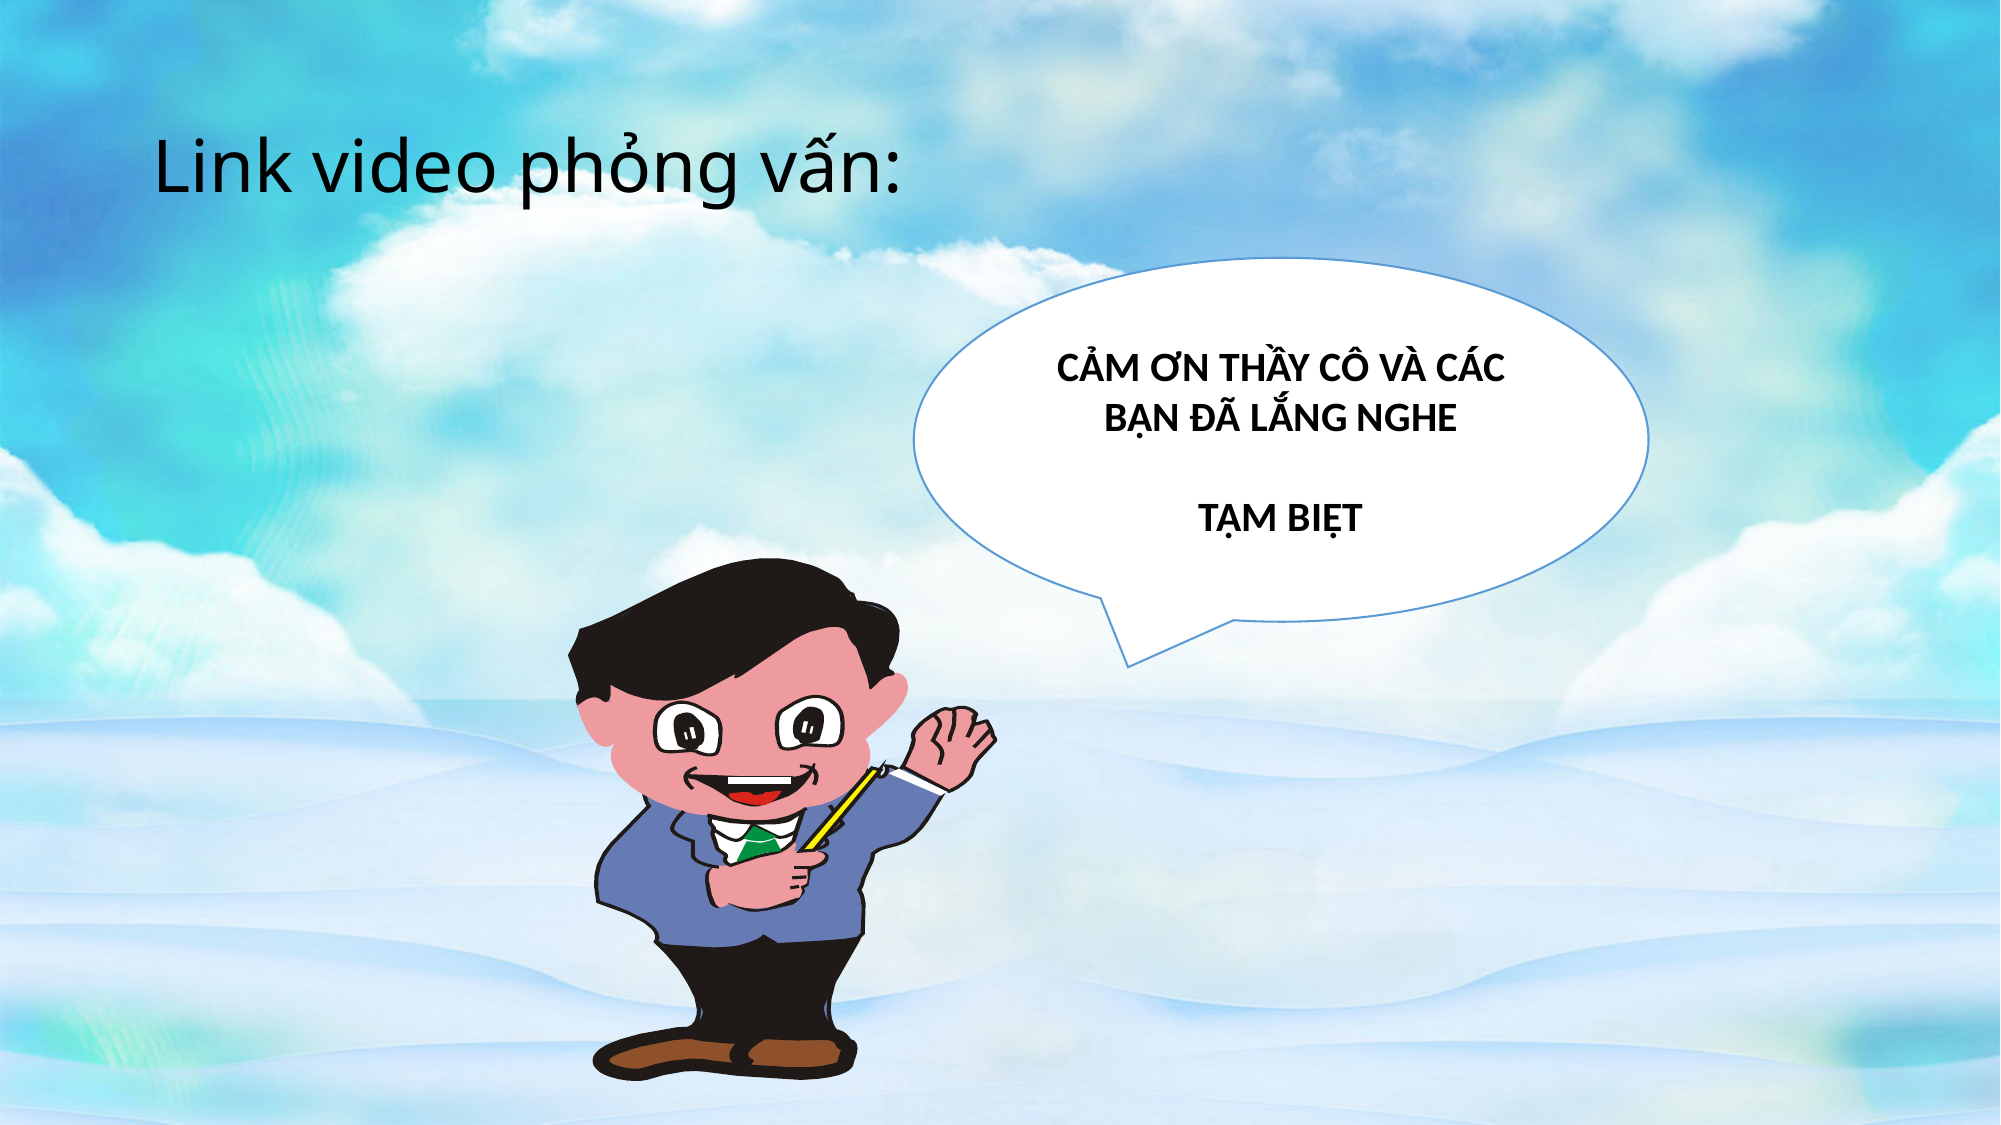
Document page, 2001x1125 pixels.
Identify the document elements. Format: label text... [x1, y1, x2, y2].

text_box CẢM ƠN THẦY CÔ VÀ CÁC BẠN ĐÃ LẮNG NGHE TẠM BIỆT [912, 256, 1650, 669]
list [565, 556, 1000, 1083]
picture [0, 0, 2001, 1125]
title Link video phỏng vấn: [137, 59, 1863, 278]
